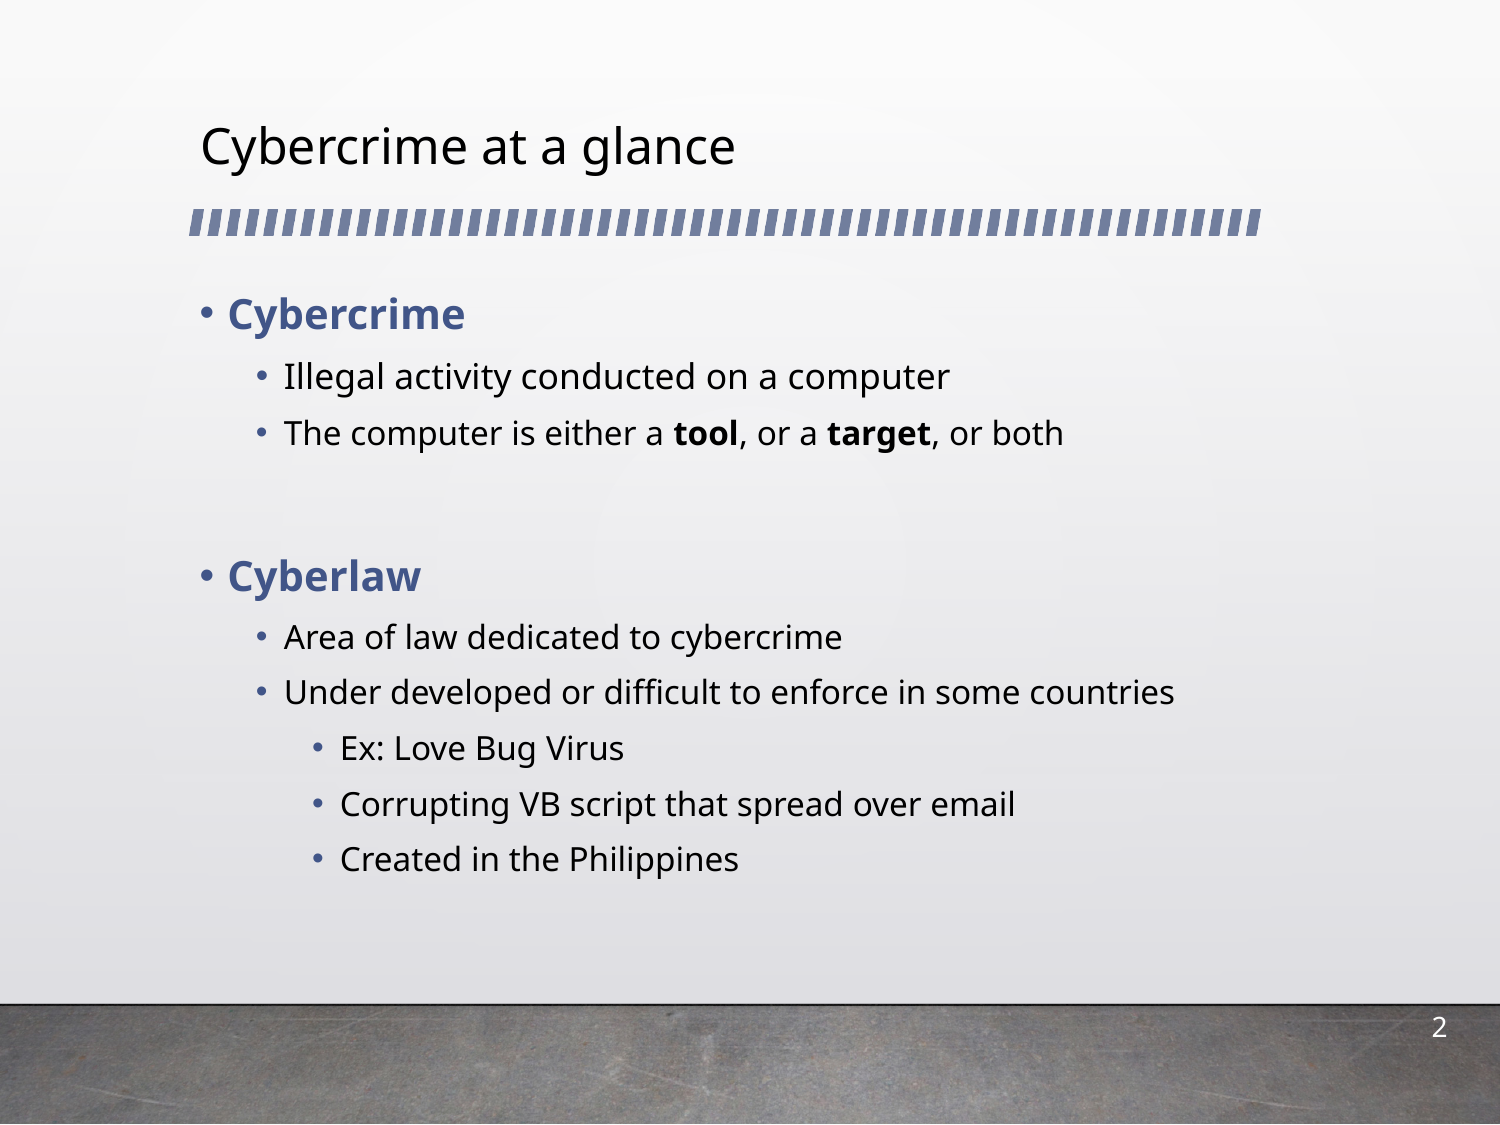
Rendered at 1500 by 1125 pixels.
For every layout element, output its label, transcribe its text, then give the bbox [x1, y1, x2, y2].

picture [0, 1004, 1500, 1124]
list Cybercrime Illegal activity conducted on a computer The computer is either a tool, or a target, or both Cyberlaw Area of law dedicated to cybercrime Under developed or difficult to enforce in some countries Ex: Love Bug Virus Corrupting VB script that spread over email Created in the Philippines [184, 270, 1263, 915]
title Cybercrime at a glance [185, 62, 1264, 235]
